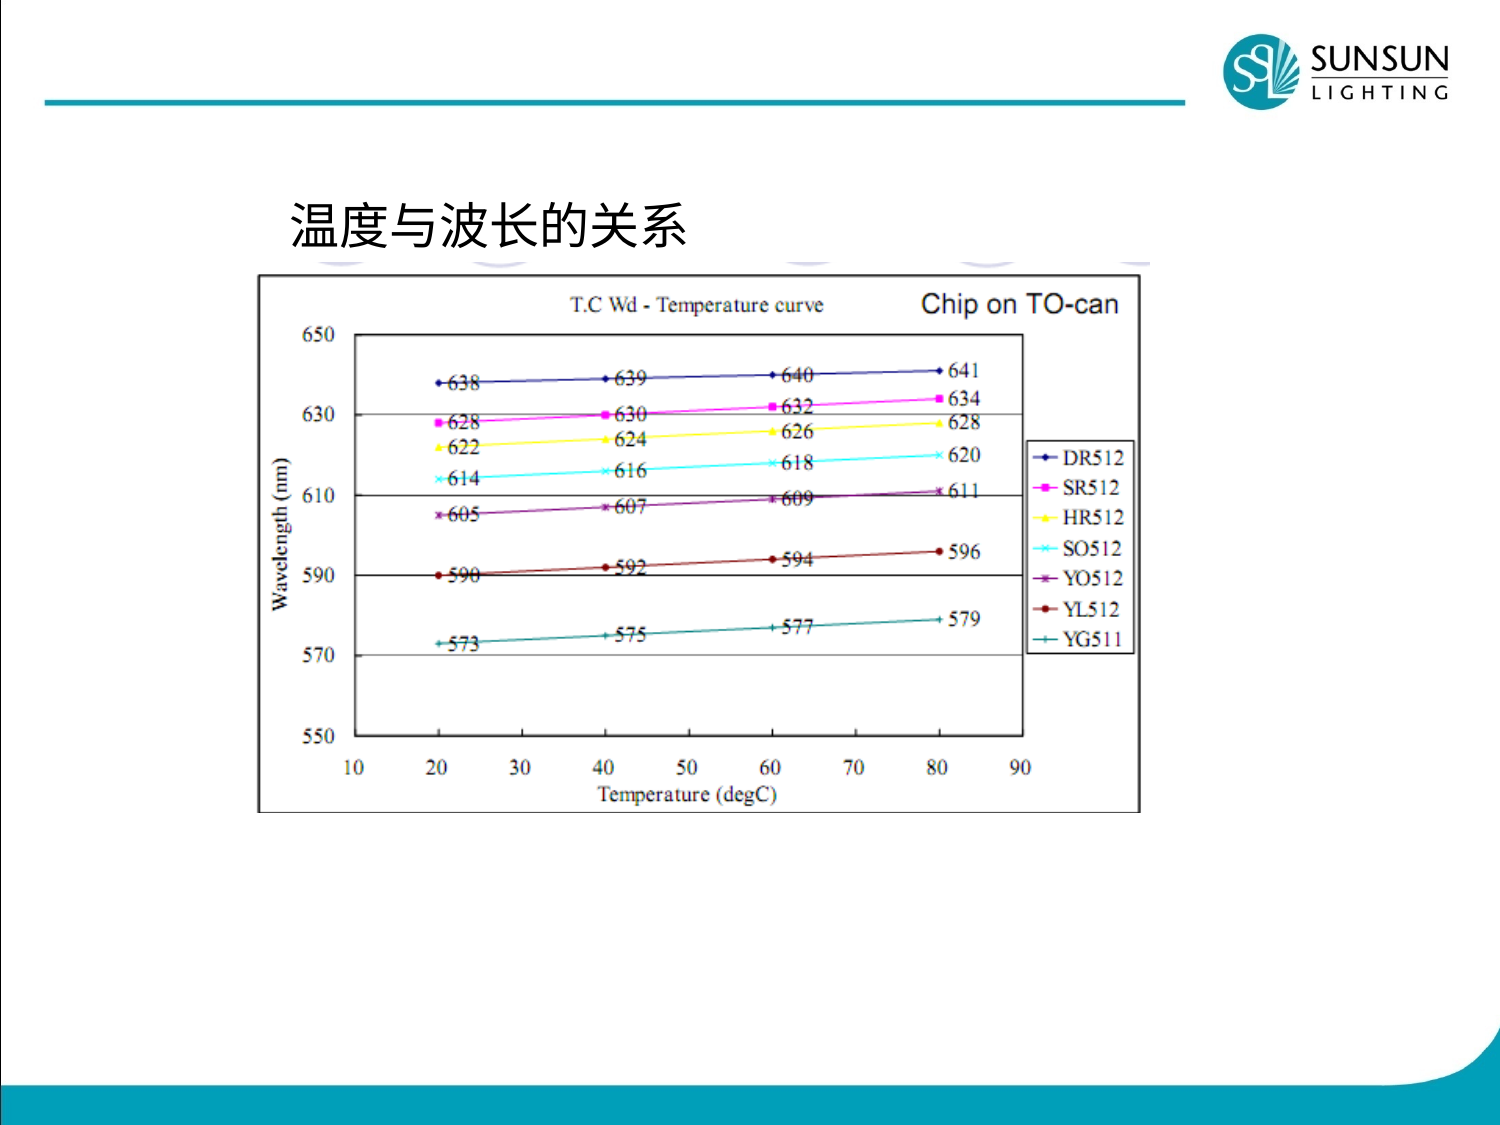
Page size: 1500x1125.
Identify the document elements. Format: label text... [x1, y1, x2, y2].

text_box 温度与波长的关系 [274, 187, 788, 260]
picture [0, 0, 1500, 1125]
